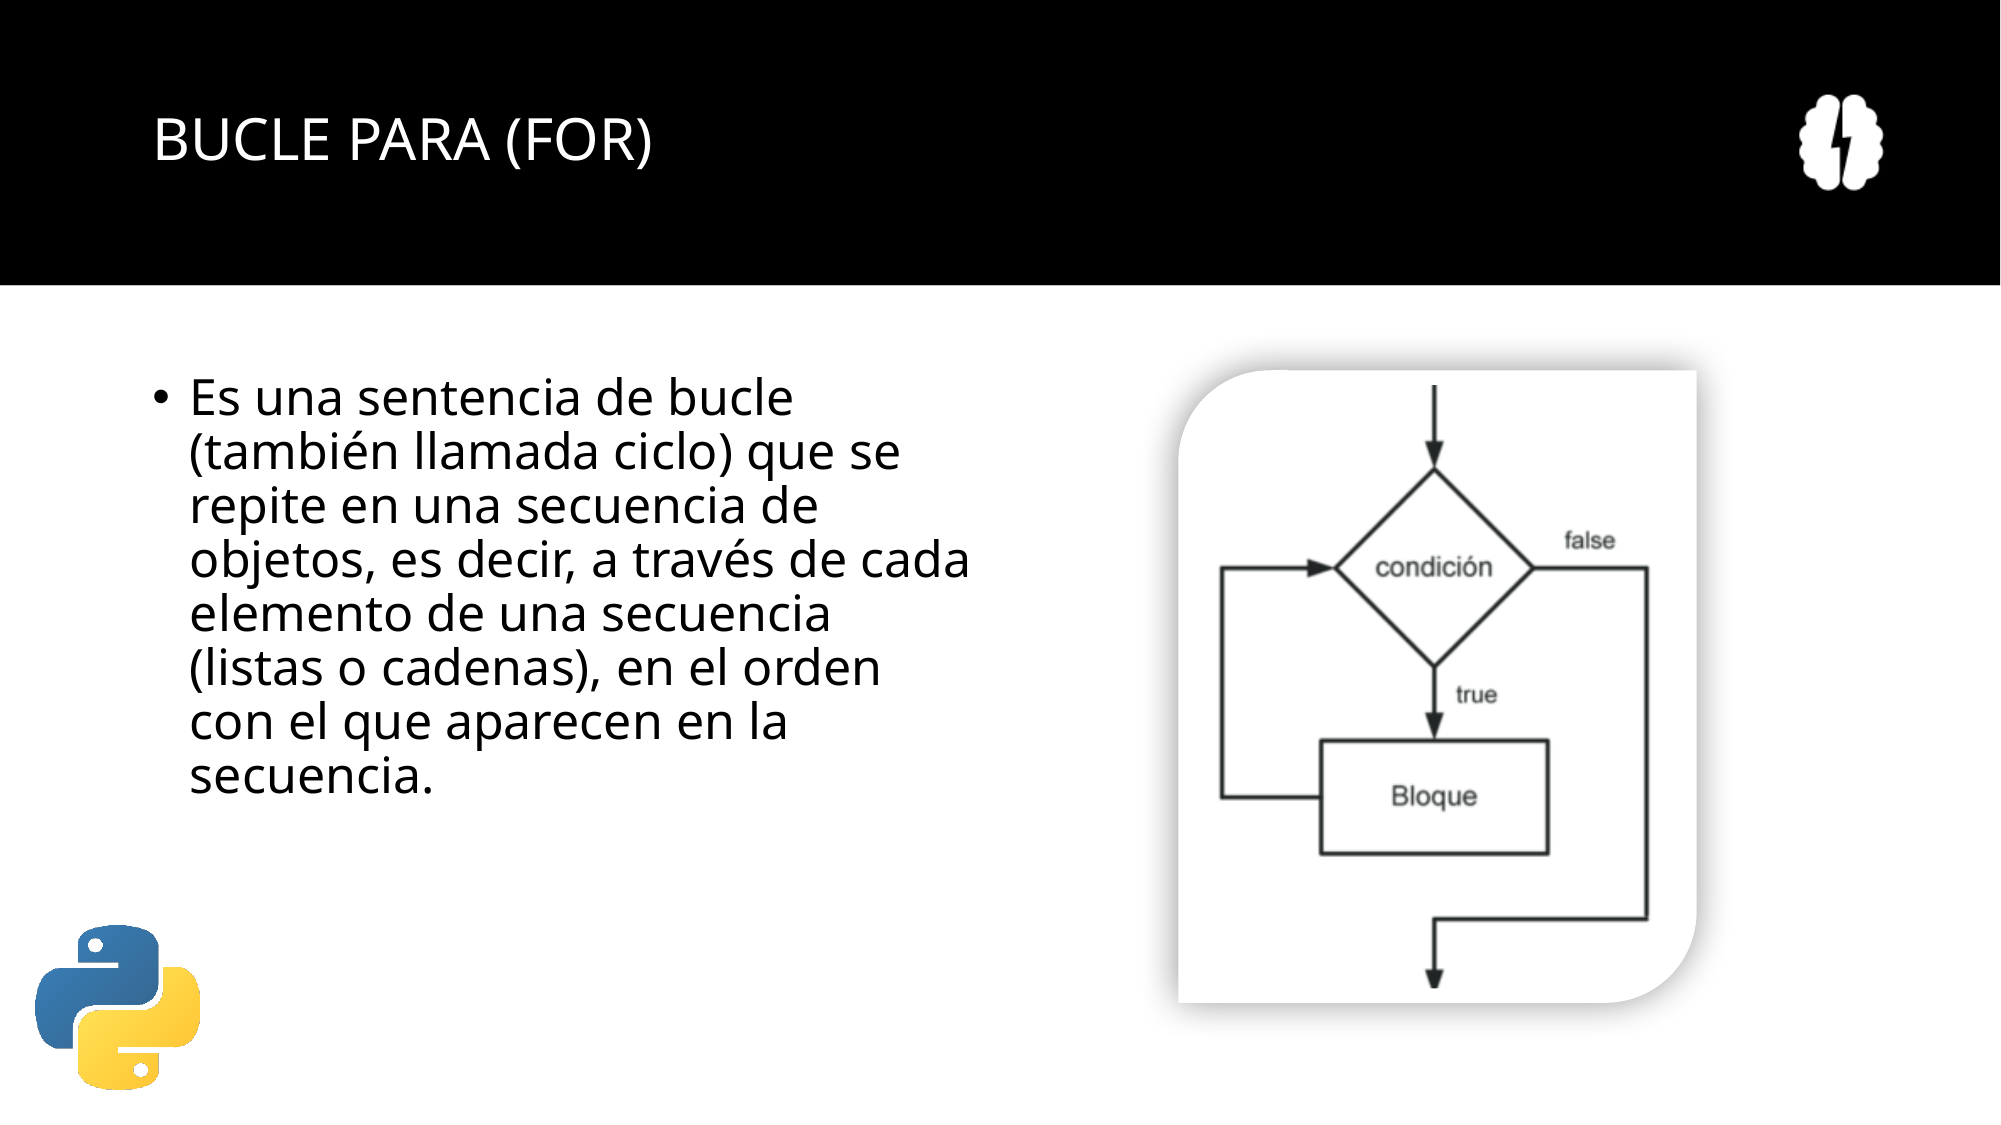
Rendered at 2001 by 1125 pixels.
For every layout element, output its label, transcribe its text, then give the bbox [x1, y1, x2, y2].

picture [0, 0, 2001, 1125]
list Es una sentencia de bucle (también llamada ciclo) que se repite en una secuencia de objetos, es decir, a través de cada elemento de una secuencia (listas o cadenas), en el orden con el que aparecen en la secuencia. [137, 364, 988, 1009]
title BUCLE PARA (FOR) [137, 89, 1682, 194]
